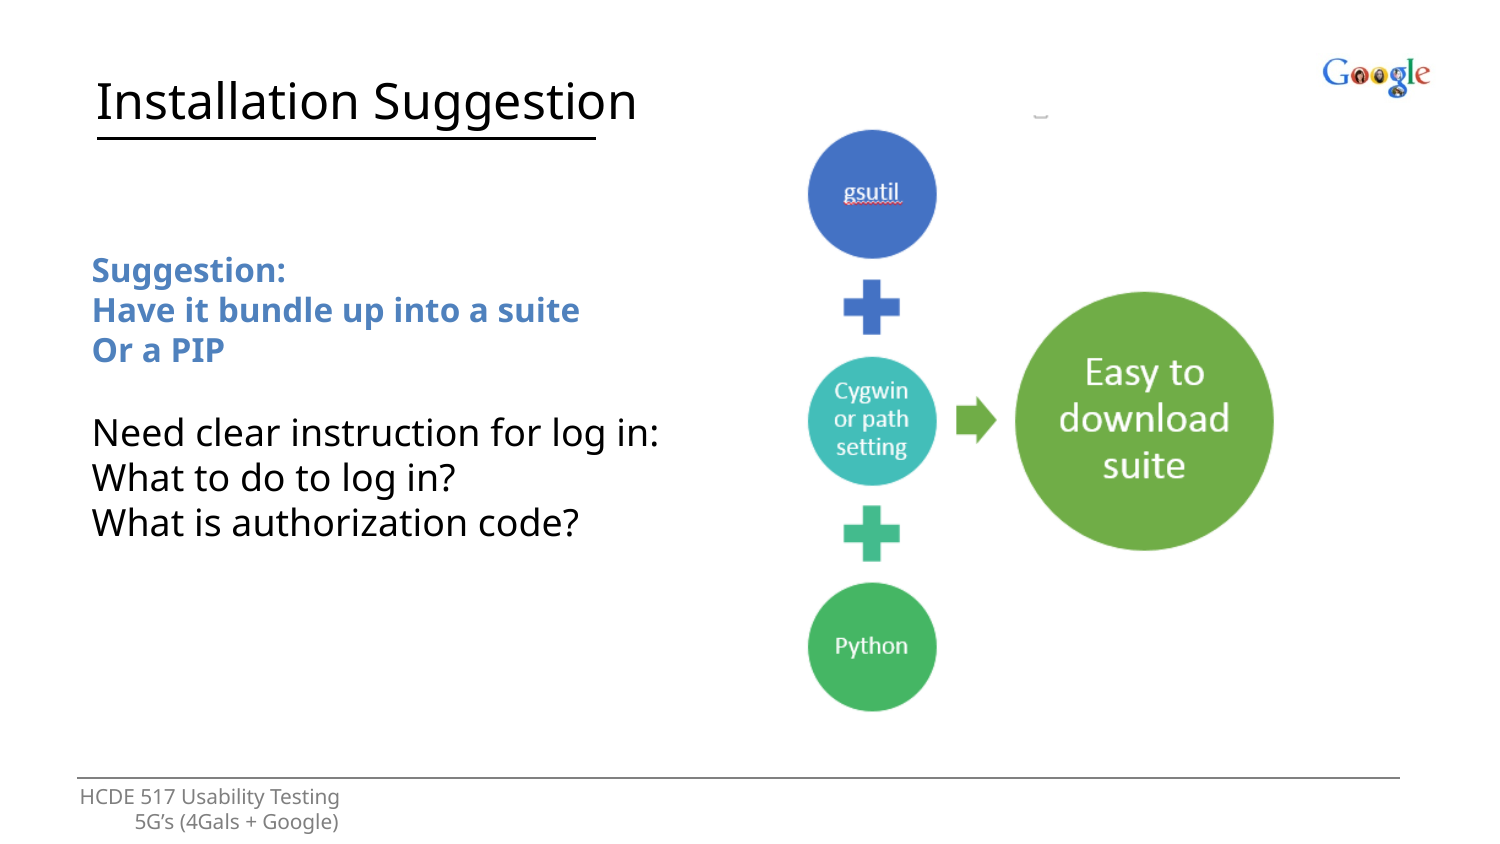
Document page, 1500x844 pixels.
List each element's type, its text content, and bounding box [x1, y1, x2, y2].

text_box Suggestion: Have it bundle up into a suite Or a PIP Need clear instruction for log in: What to do to log in? What is authorization code? [76, 228, 720, 704]
text_box [123, 232, 720, 328]
text_box Installation Suggestion [82, 62, 1365, 138]
picture [1316, 53, 1436, 103]
picture [726, 114, 1307, 742]
